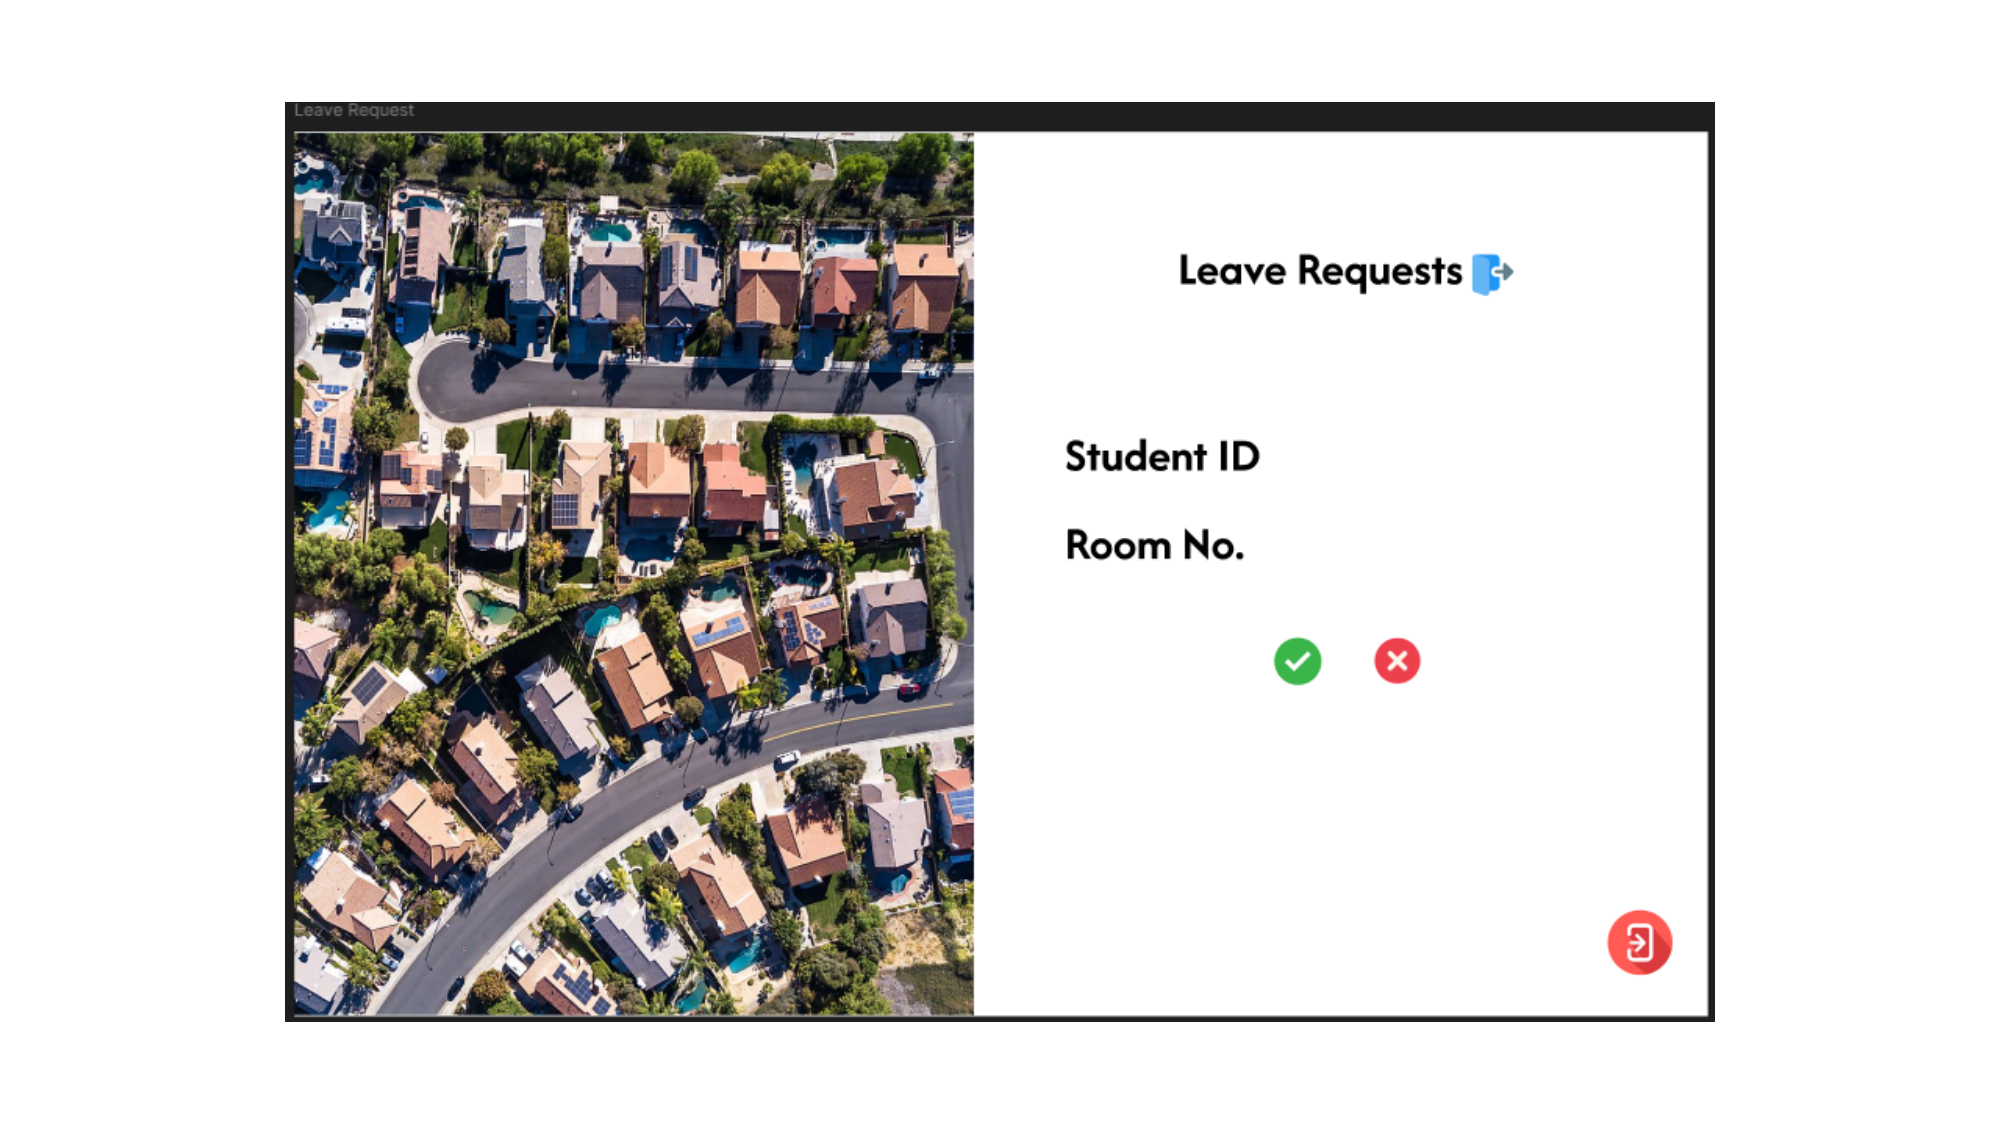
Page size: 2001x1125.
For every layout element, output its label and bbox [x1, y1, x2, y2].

picture [284, 102, 1716, 1023]
